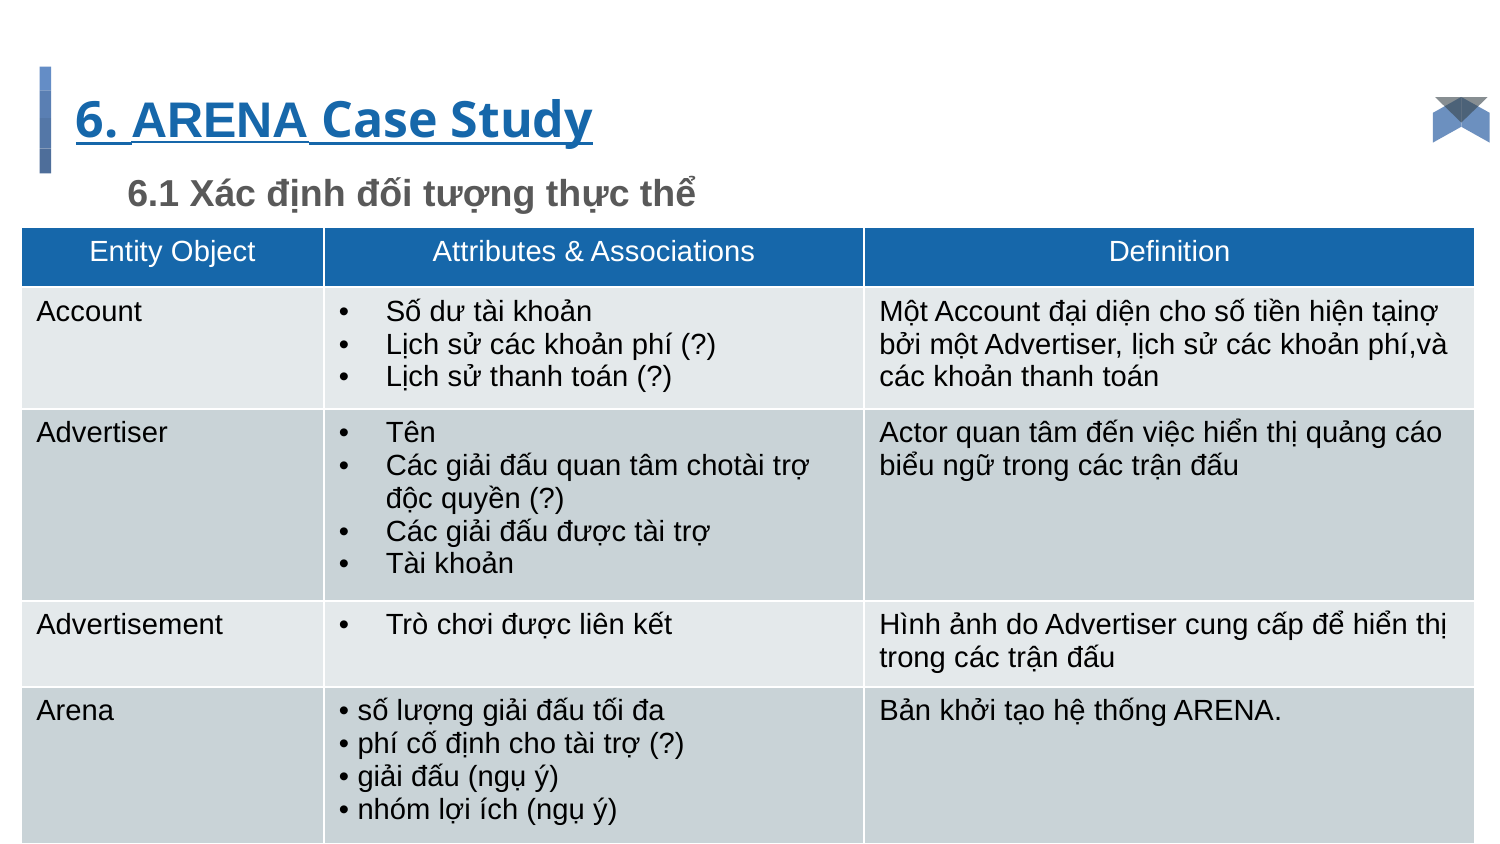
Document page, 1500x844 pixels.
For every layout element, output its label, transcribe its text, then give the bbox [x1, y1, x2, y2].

table_cell • số lượng giải đấu tối đa • phí cố định cho tài trợ (?) • giải đấu (ngụ ý) • nhóm lợi ích (ngụ ý) [325, 688, 863, 843]
table_header Definition [865, 228, 1474, 286]
table_header Entity Object [22, 228, 323, 286]
table_cell Actor quan tâm đến việc hiển thị quảng cáo biểu ngữ trong các trận đấu [865, 410, 1474, 600]
subtitle 6.1 Xác định đối tượng thực thể [112, 146, 1500, 212]
table_cell Số dư tài khoản Lịch sử các khoản phí (?) Lịch sử thanh toán (?) [325, 288, 863, 408]
table_cell Arena [22, 688, 323, 843]
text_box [1438, 91, 1485, 149]
table_cell Hình ảnh do Advertiser cung cấp để hiển thị trong các trận đấu [865, 602, 1474, 686]
table_header Attributes & Associations [325, 228, 863, 286]
table_cell Tên Các giải đấu quan tâm chotài trợ độc quyền (?) Các giải đấu được tài trợ Tài khoản [325, 410, 863, 600]
table_cell Bản khởi tạo hệ thống ARENA. [865, 688, 1474, 843]
table_cell Trò chơi được liên kết [325, 602, 863, 686]
title 6. ARENA Case Study [60, 72, 1449, 167]
table_cell Advertiser [22, 410, 323, 600]
table_cell Một Account đại diện cho số tiền hiện tạinợ bởi một Advertiser, lịch sử các khoản phí,và các khoản thanh toán [865, 288, 1474, 408]
table_cell Advertisement [22, 602, 323, 686]
table_cell Account [22, 288, 323, 408]
